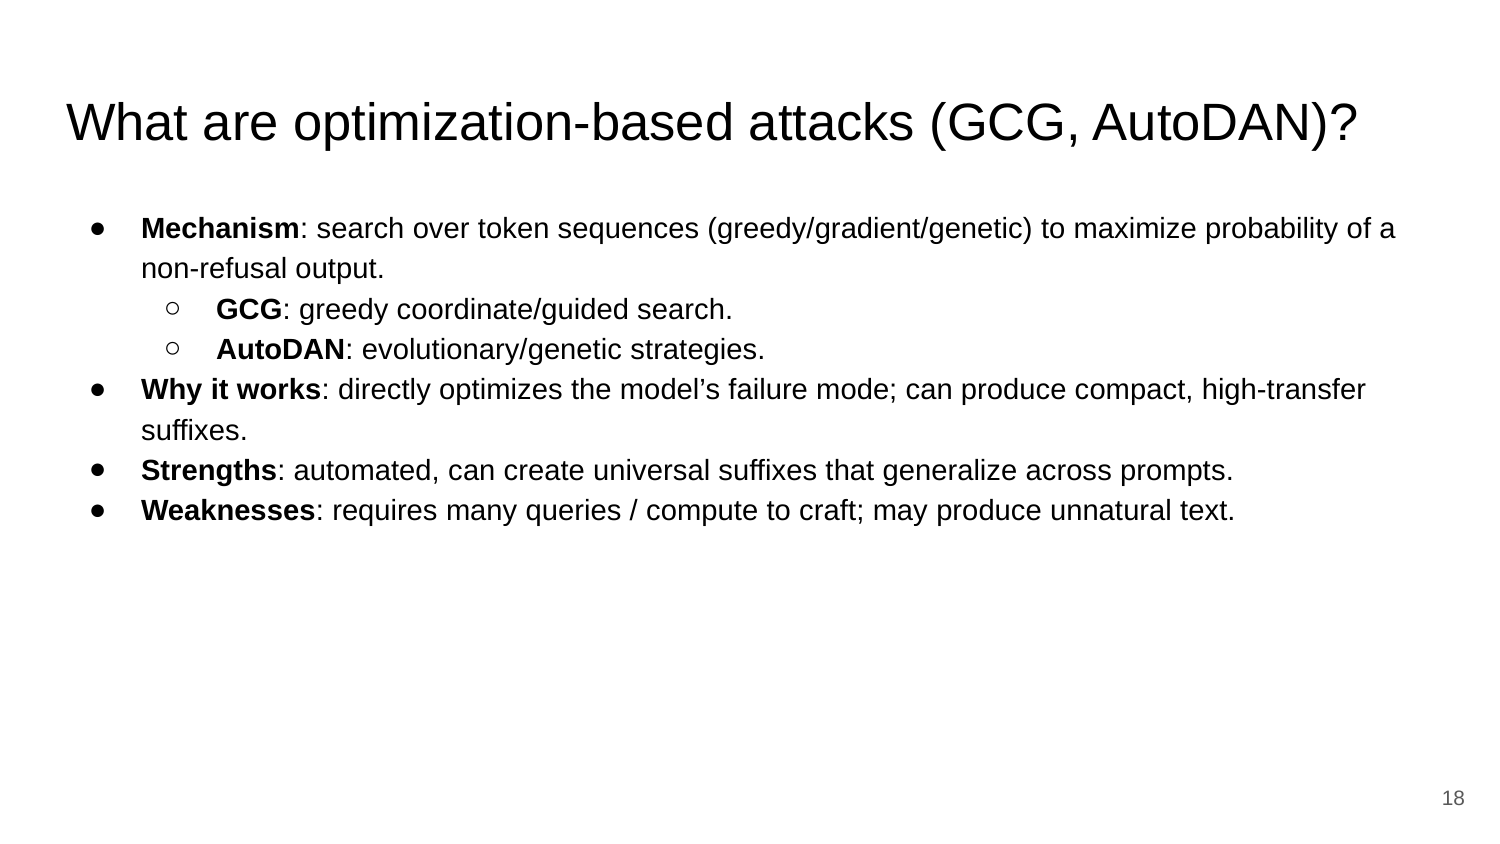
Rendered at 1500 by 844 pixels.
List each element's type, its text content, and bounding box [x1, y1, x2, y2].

slide_number ‹#› [1389, 764, 1480, 830]
title What are optimization-based attacks (GCG, AutoDAN)? [51, 72, 1449, 167]
list Mechanism: search over token sequences (greedy/gradient/genetic) to maximize probability of a non-refusal output. GCG: greedy coordinate/guided search. AutoDAN: evolutionary/genetic strategies. Why it works: directly optimizes the model’s failure mode; can produce compact, high-transfer suffixes. Strengths: automated, can create universal suffixes that generalize across prompts. Weaknesses: requires many queries / compute to craft; may produce unnatural text. [51, 189, 1449, 750]
